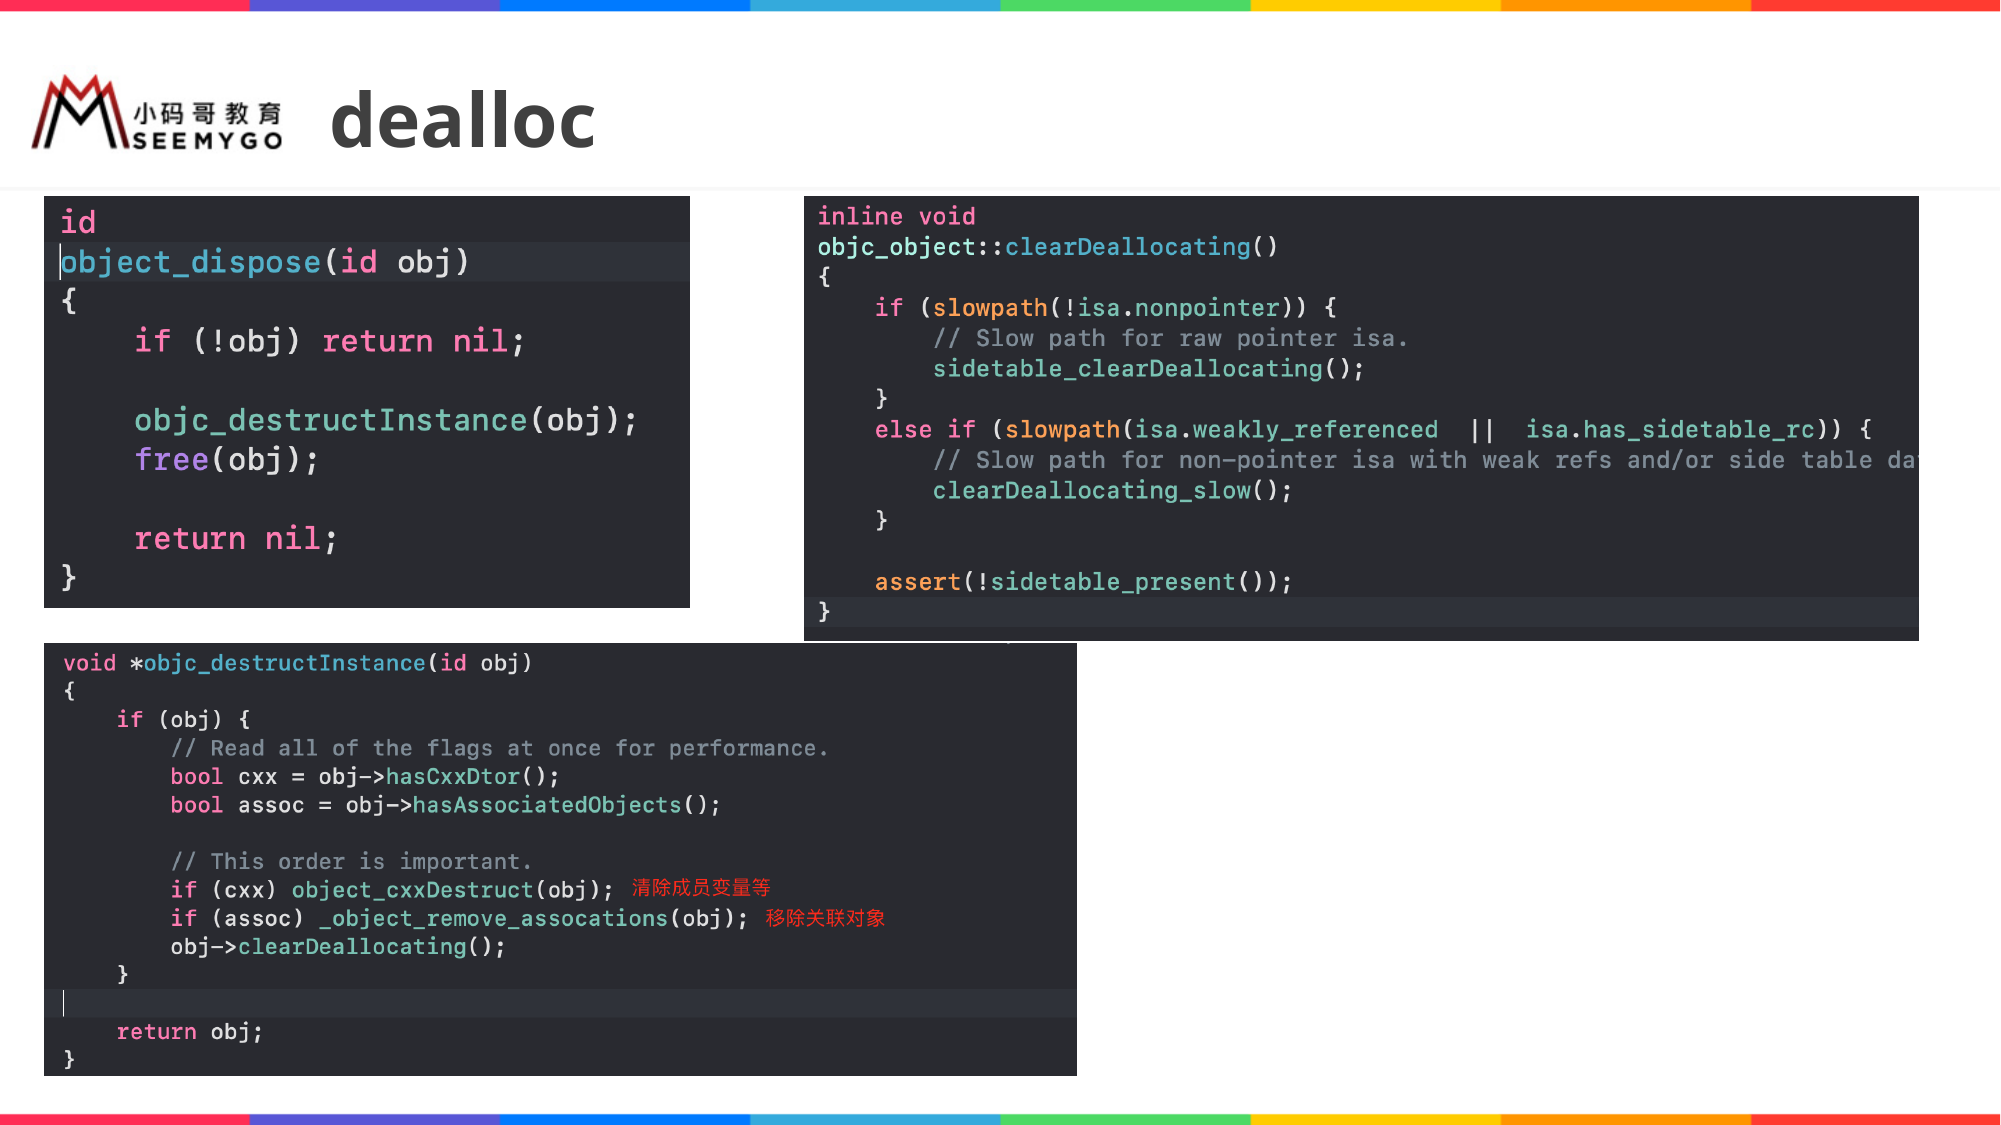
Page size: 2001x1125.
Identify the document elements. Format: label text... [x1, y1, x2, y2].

title dealloc [314, 64, 1968, 182]
picture [0, 0, 2001, 1125]
